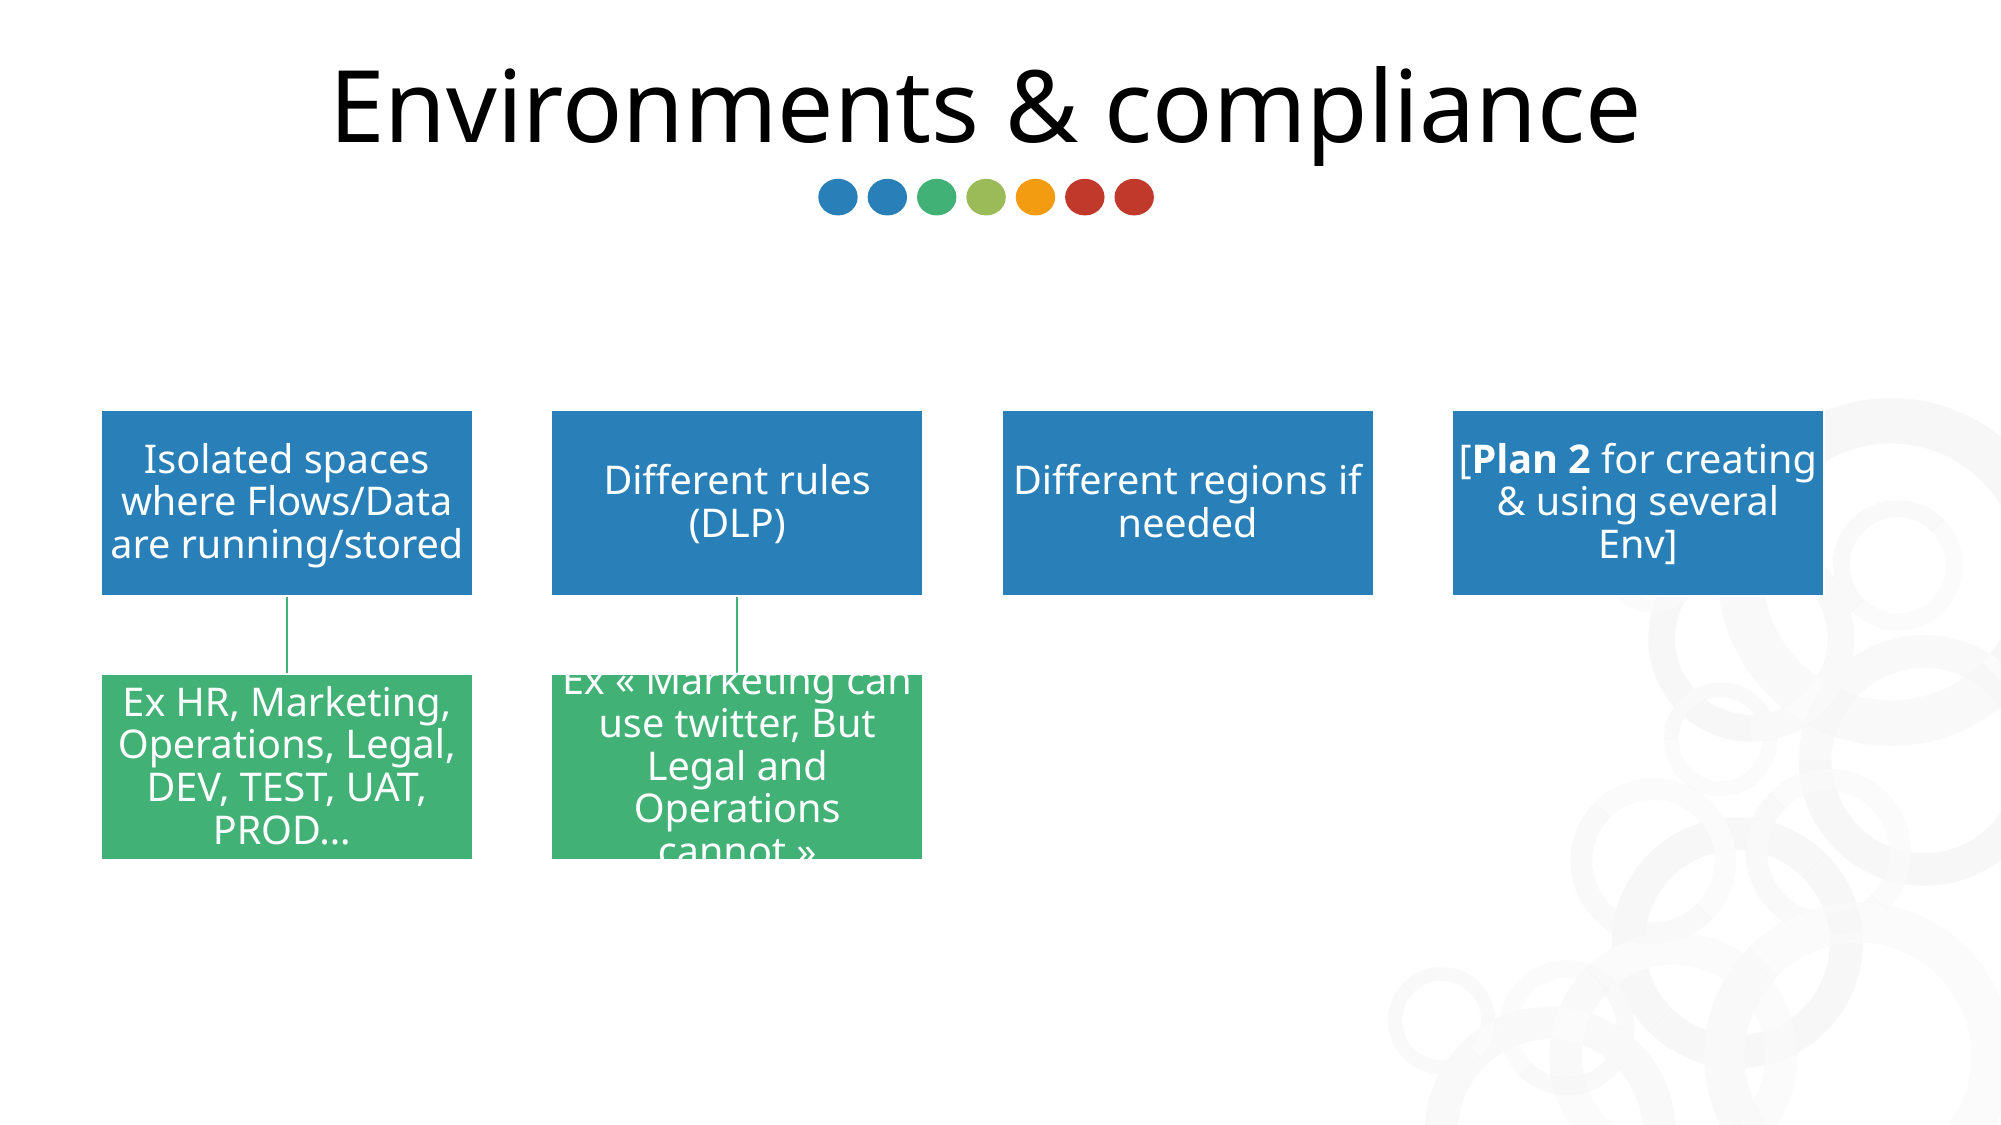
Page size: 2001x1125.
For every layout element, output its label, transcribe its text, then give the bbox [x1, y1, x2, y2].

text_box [99, 265, 1825, 1005]
title Environments & compliance [123, 41, 1849, 179]
